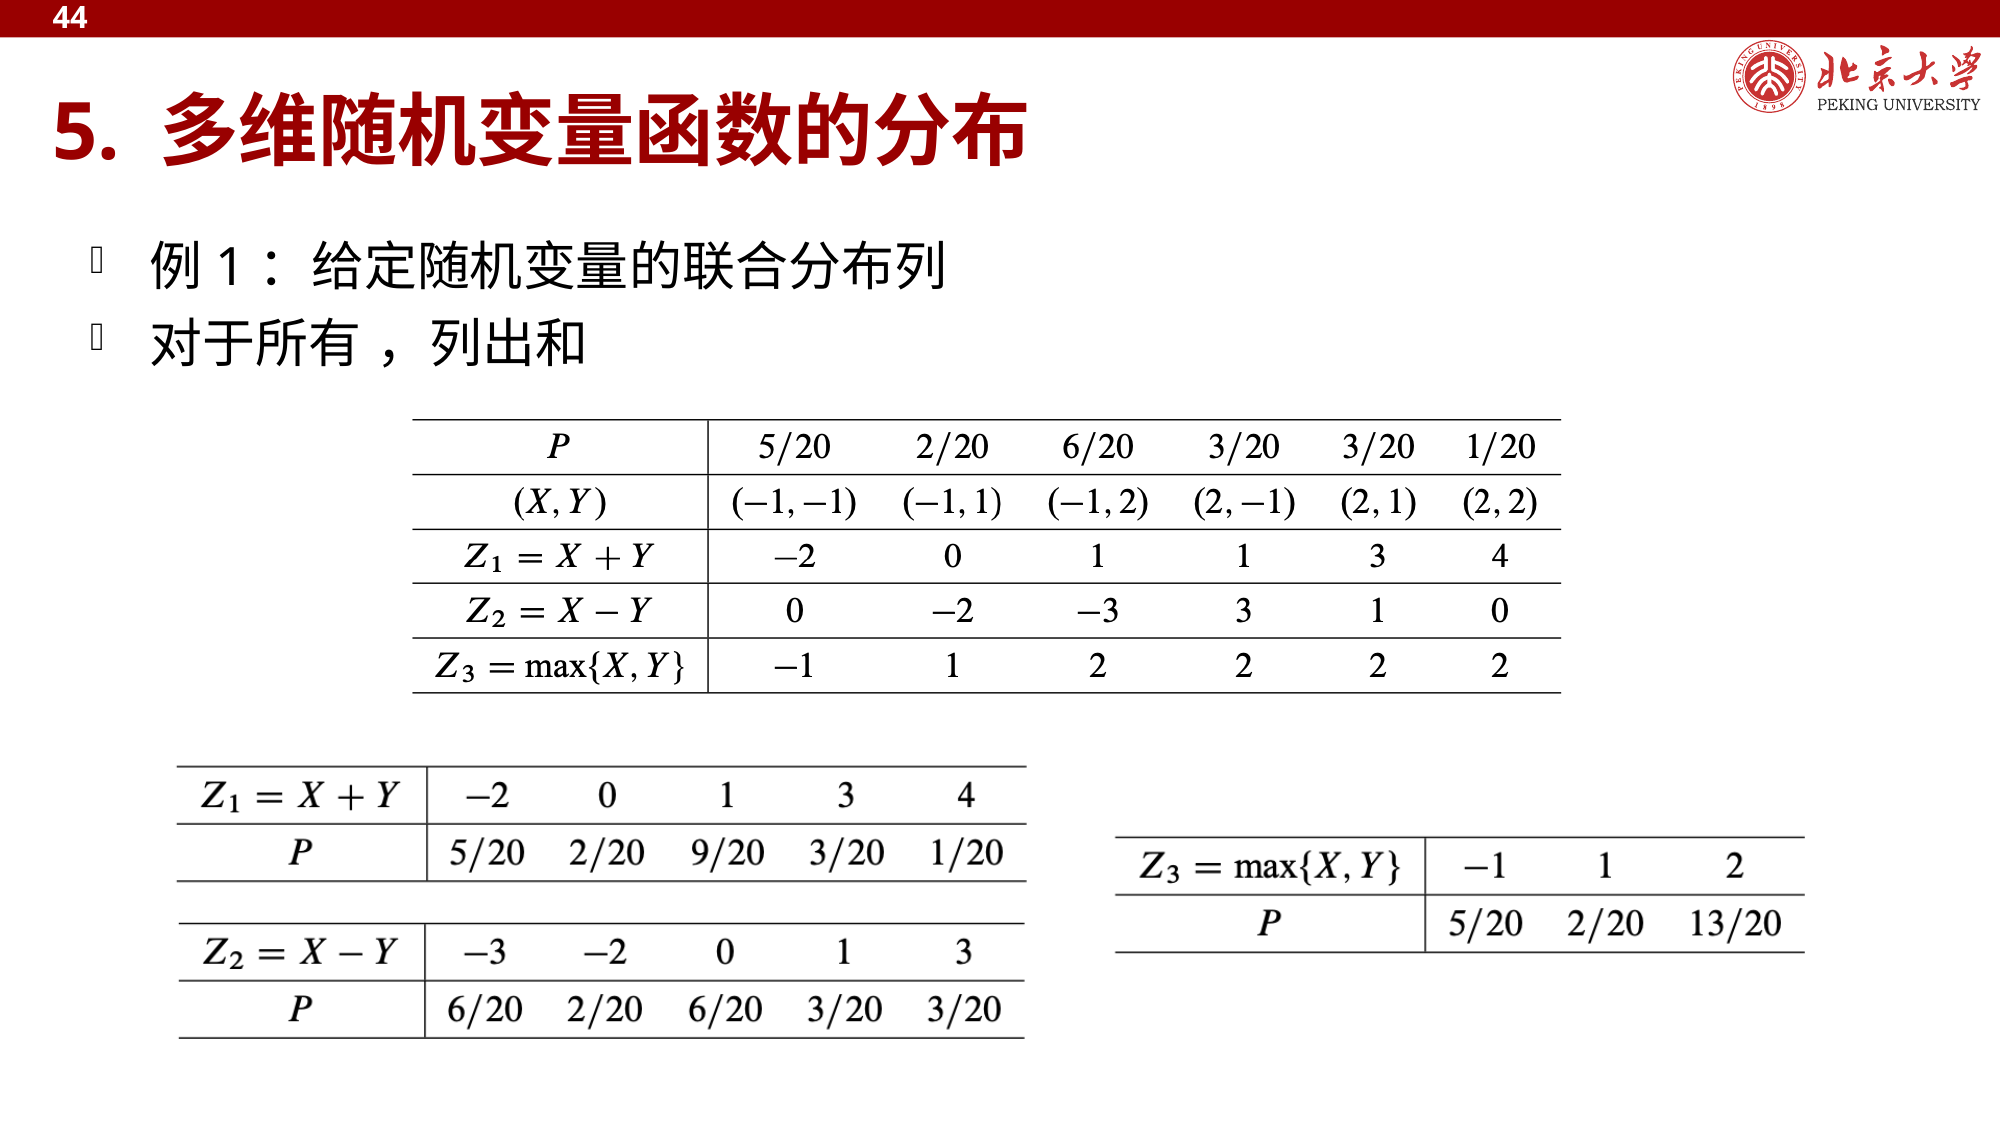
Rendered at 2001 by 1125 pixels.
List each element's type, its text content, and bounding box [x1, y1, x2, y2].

picture [155, 755, 1879, 1063]
picture [362, 400, 1638, 720]
slide_number 44 [37, 5, 225, 34]
title 5. 多维随机变量函数的分布 [37, 62, 1951, 194]
